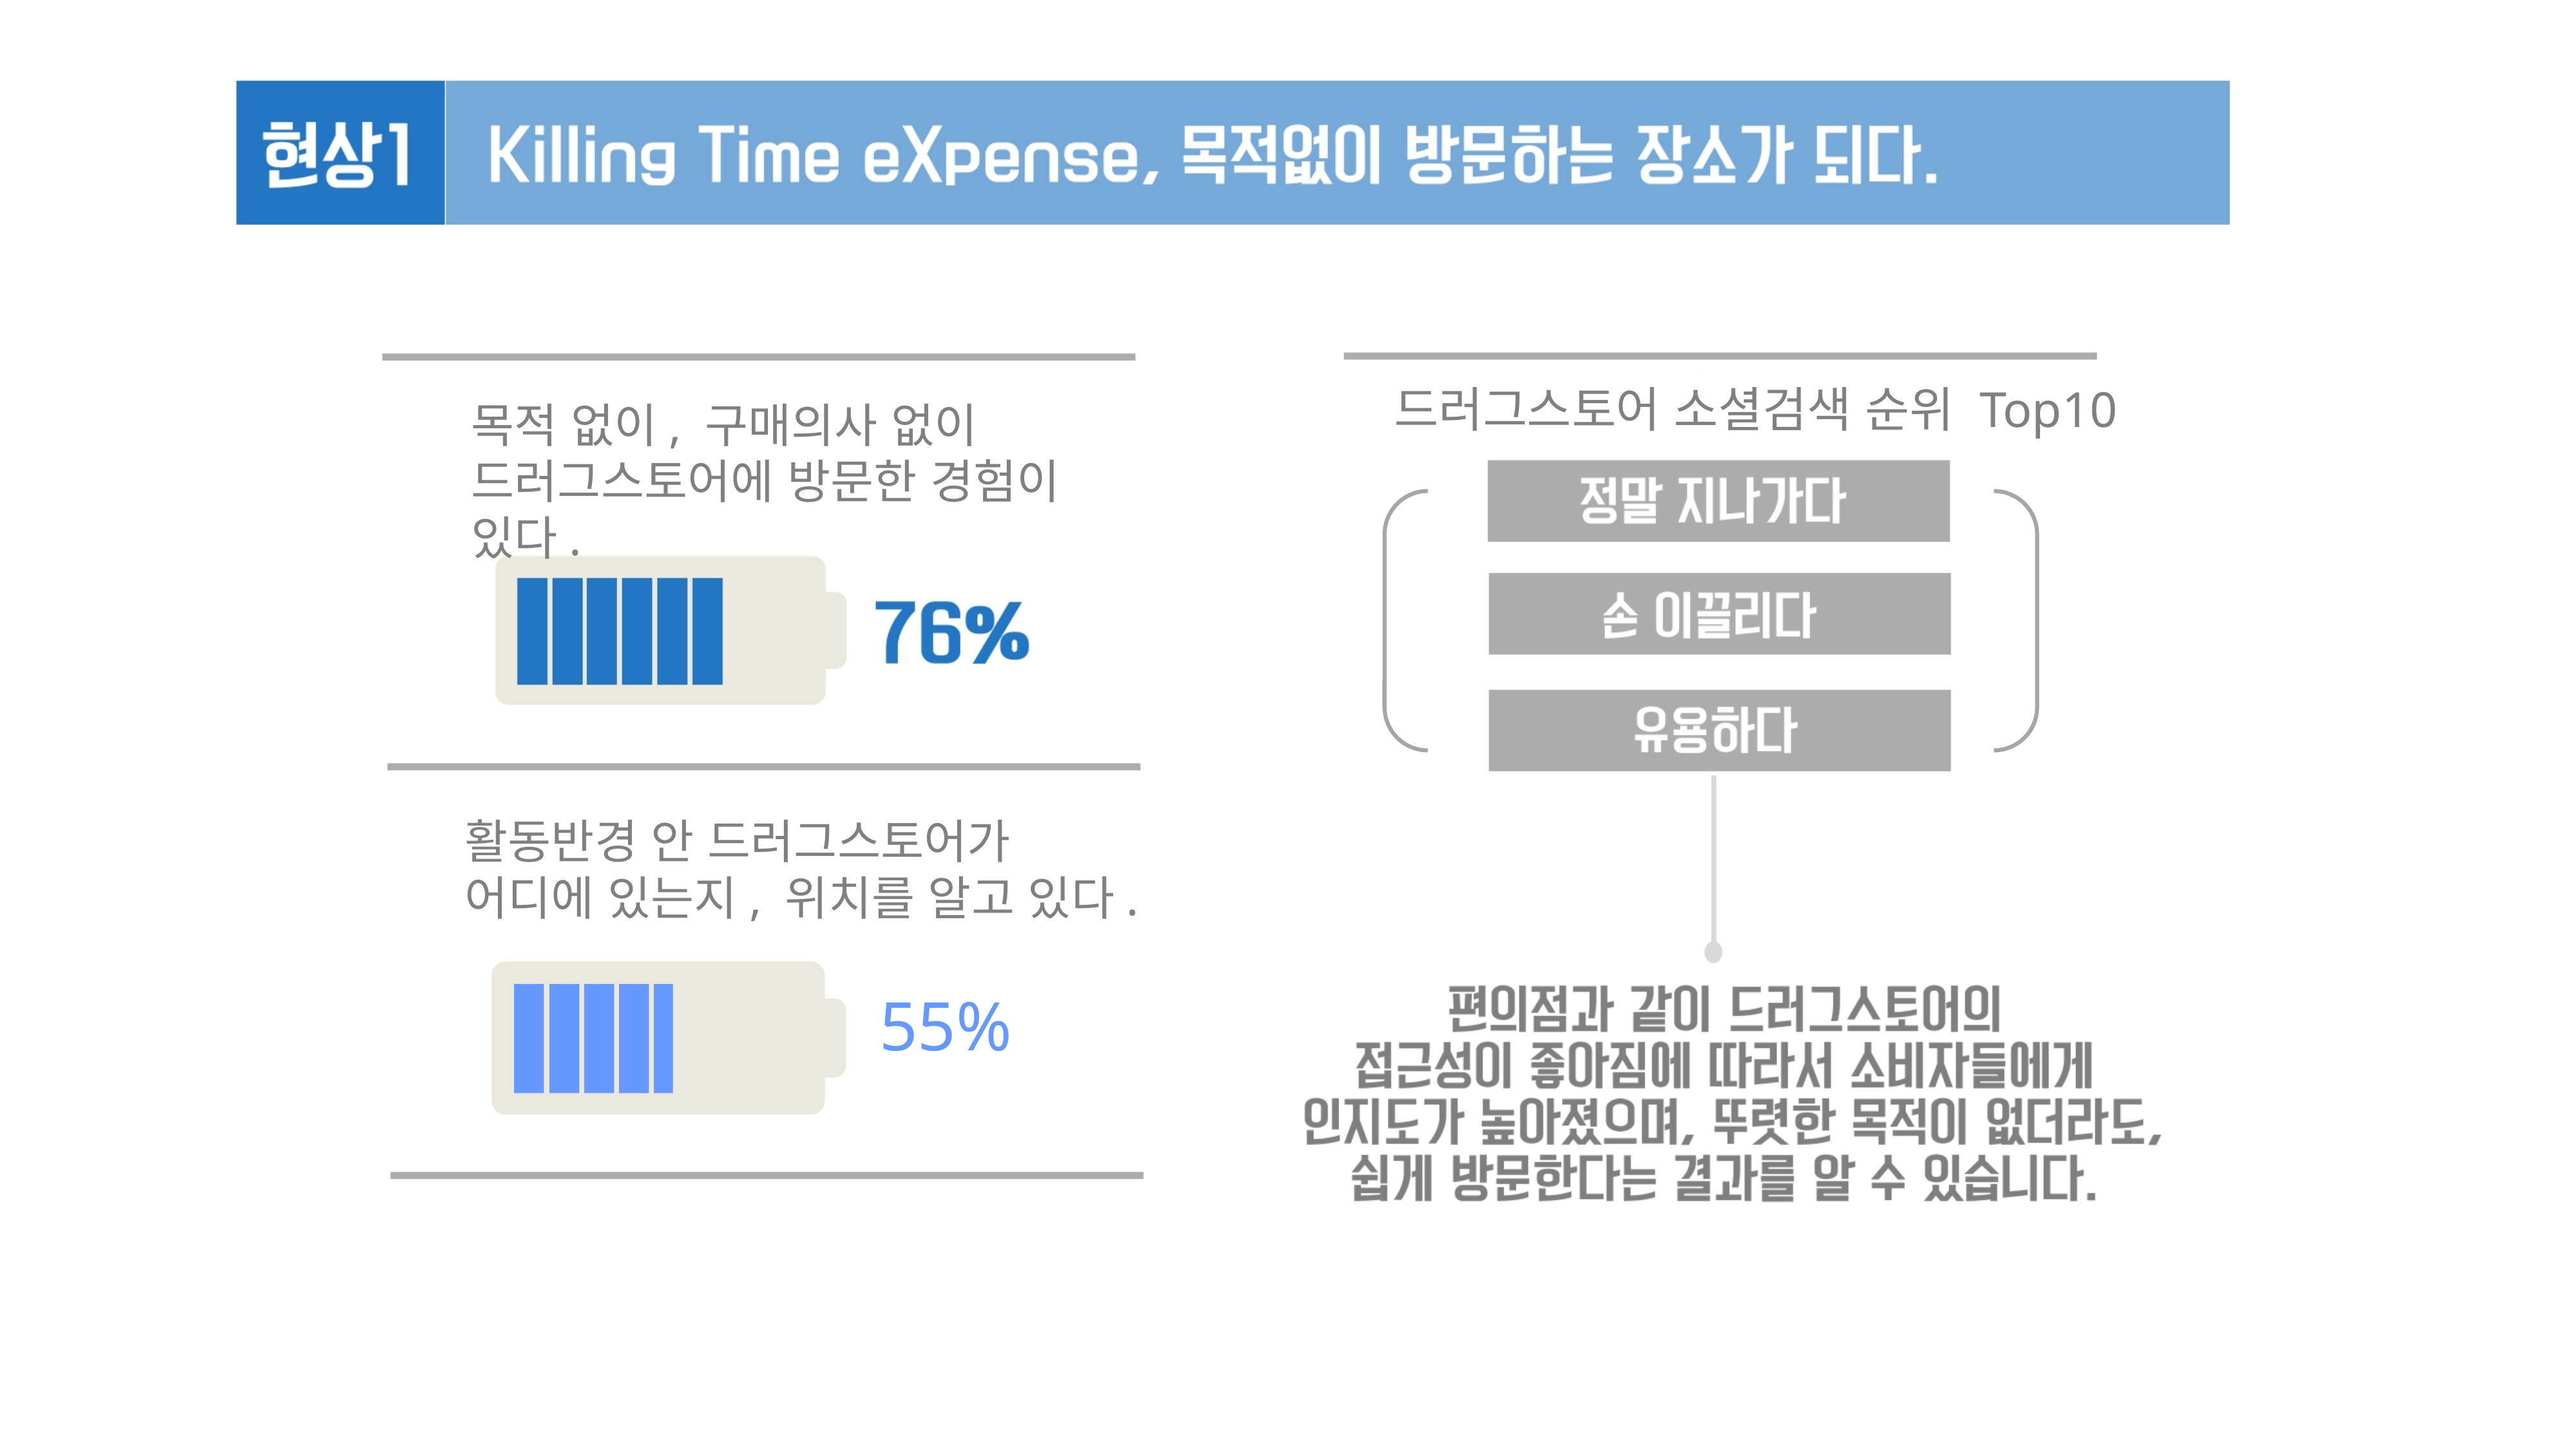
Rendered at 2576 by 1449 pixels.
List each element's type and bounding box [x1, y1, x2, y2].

text_box [491, 961, 846, 1115]
picture [0, 0, 2576, 1449]
